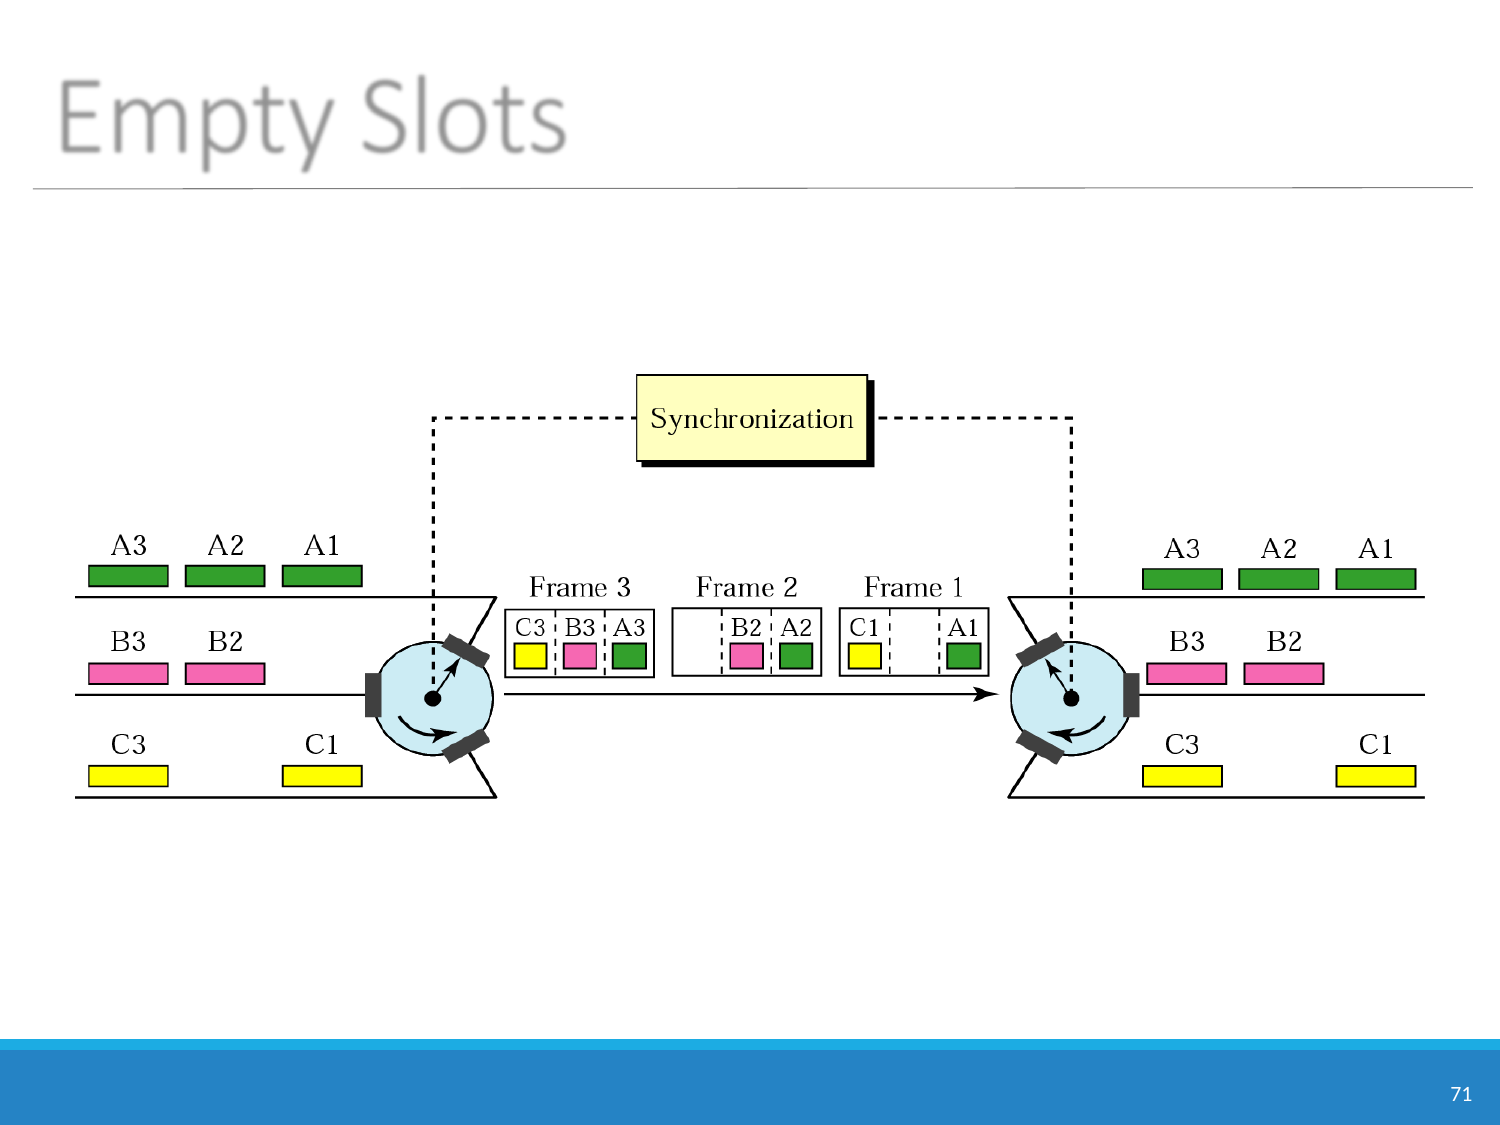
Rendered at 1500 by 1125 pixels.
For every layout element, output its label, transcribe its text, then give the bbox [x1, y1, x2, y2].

picture [74, 374, 1426, 799]
slide_number 71 [1444, 1083, 1479, 1125]
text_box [0, 6, 1474, 190]
